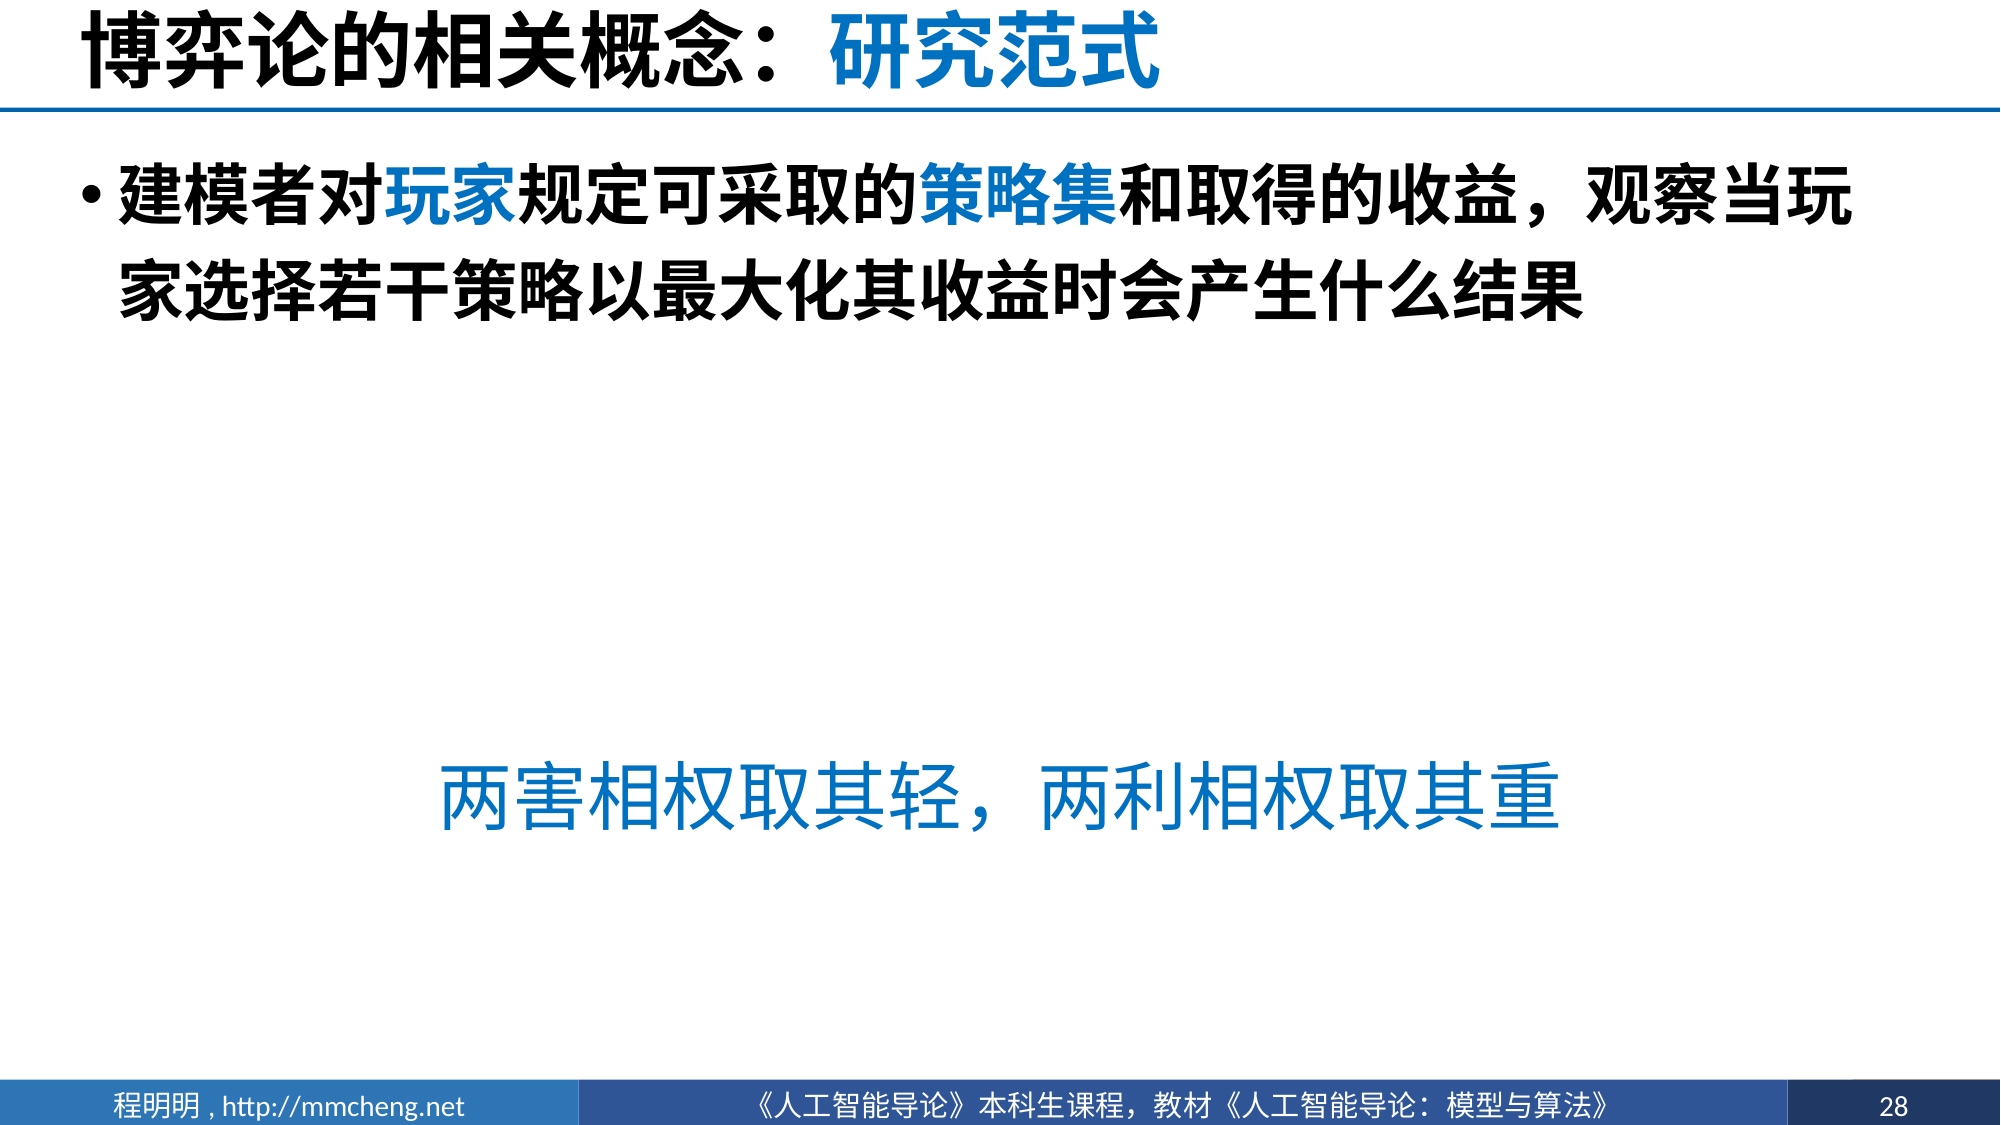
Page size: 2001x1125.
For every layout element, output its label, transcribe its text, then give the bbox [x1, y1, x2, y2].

text_box 两害相权取其轻，两利相权取其重 [388, 741, 1611, 847]
title 博弈论的相关概念：研究范式 [64, 0, 2000, 110]
list 建模者对玩家规定可采取的策略集和取得的收益，观察当玩家选择若干策略以最大化其收益时会产生什么结果 [64, 129, 1928, 1100]
